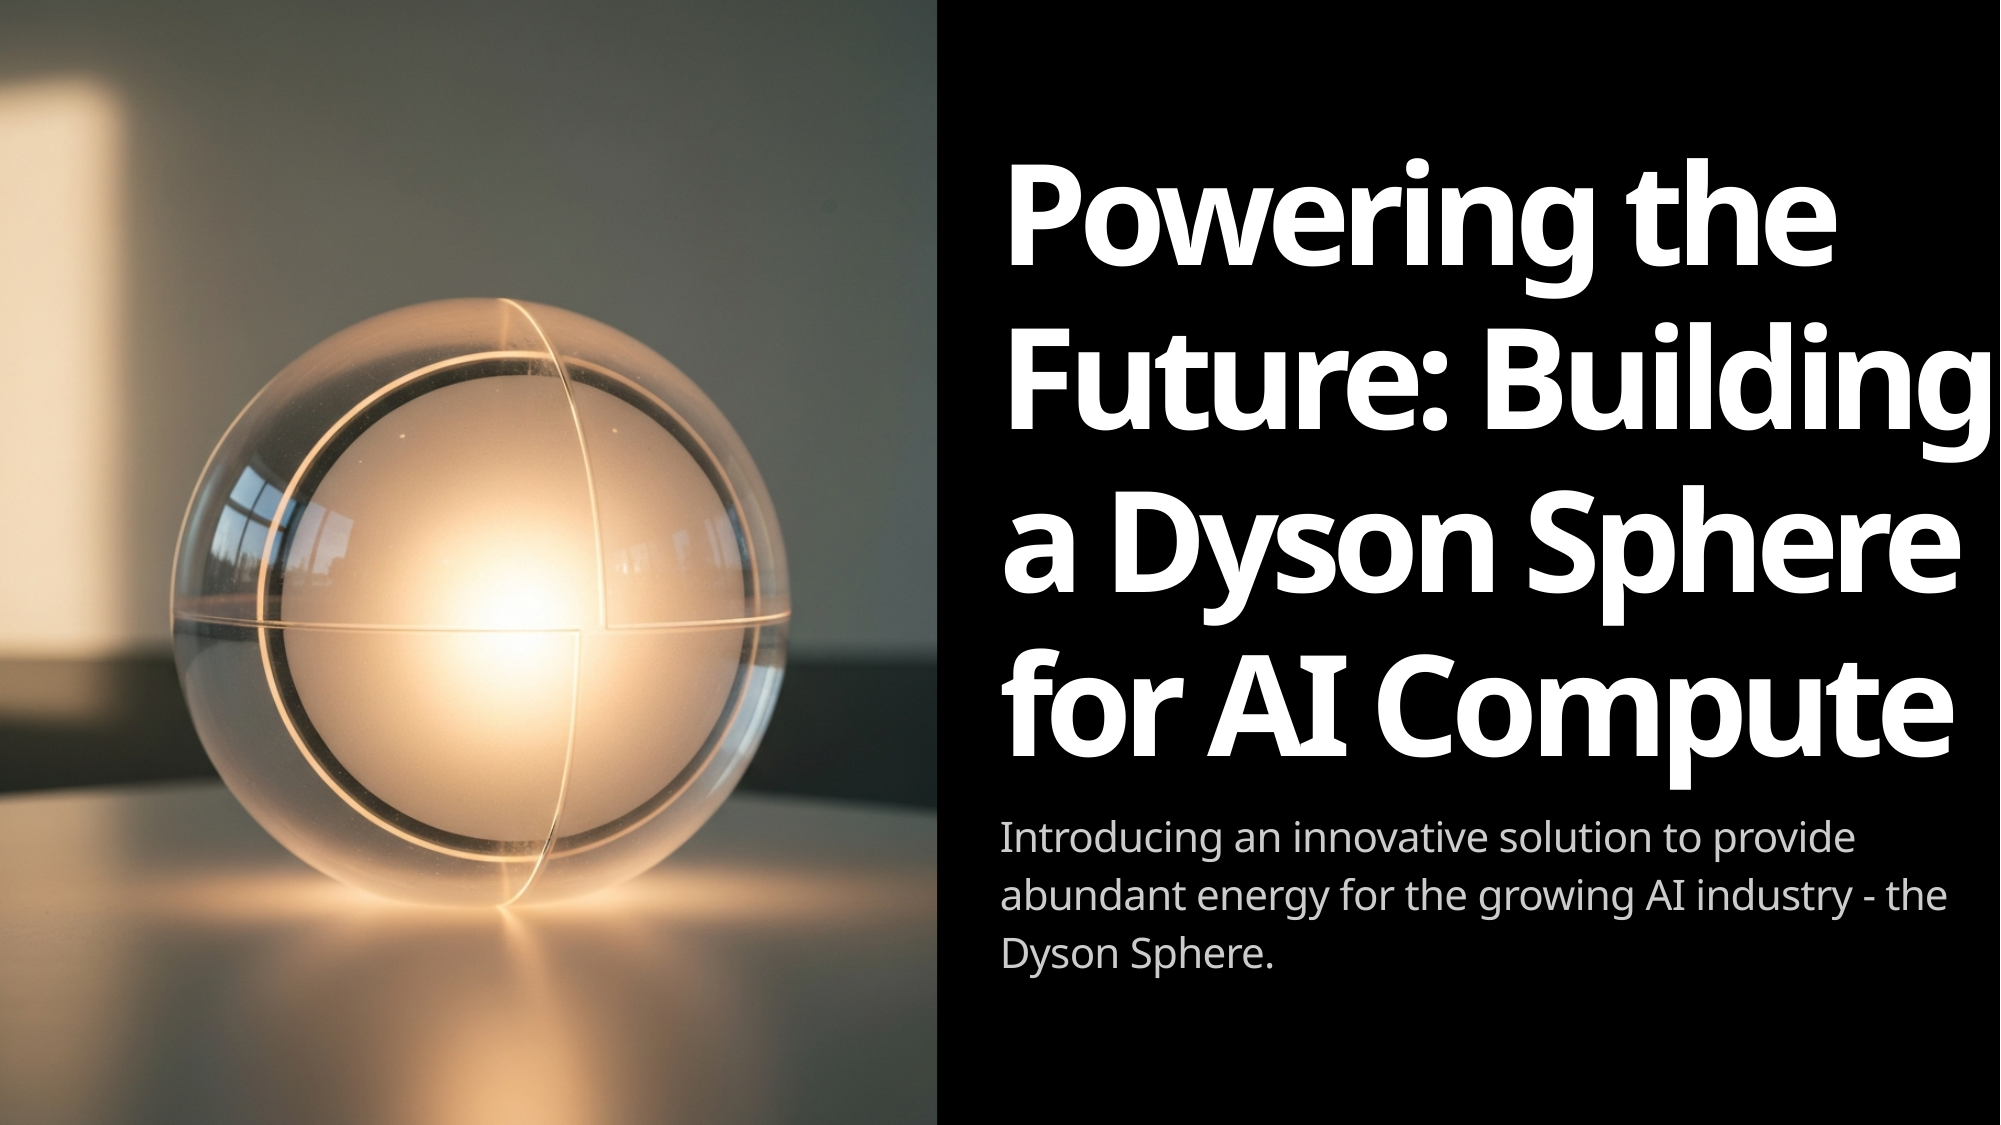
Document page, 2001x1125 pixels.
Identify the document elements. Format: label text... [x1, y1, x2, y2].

picture [0, 0, 938, 1125]
text_box Powering the Future: Building a Dyson Sphere for AI Compute [999, 129, 1999, 785]
text_box Introducing an innovative solution to provide abundant energy for the growing AI industry - the Dyson Sphere. [999, 802, 1999, 978]
